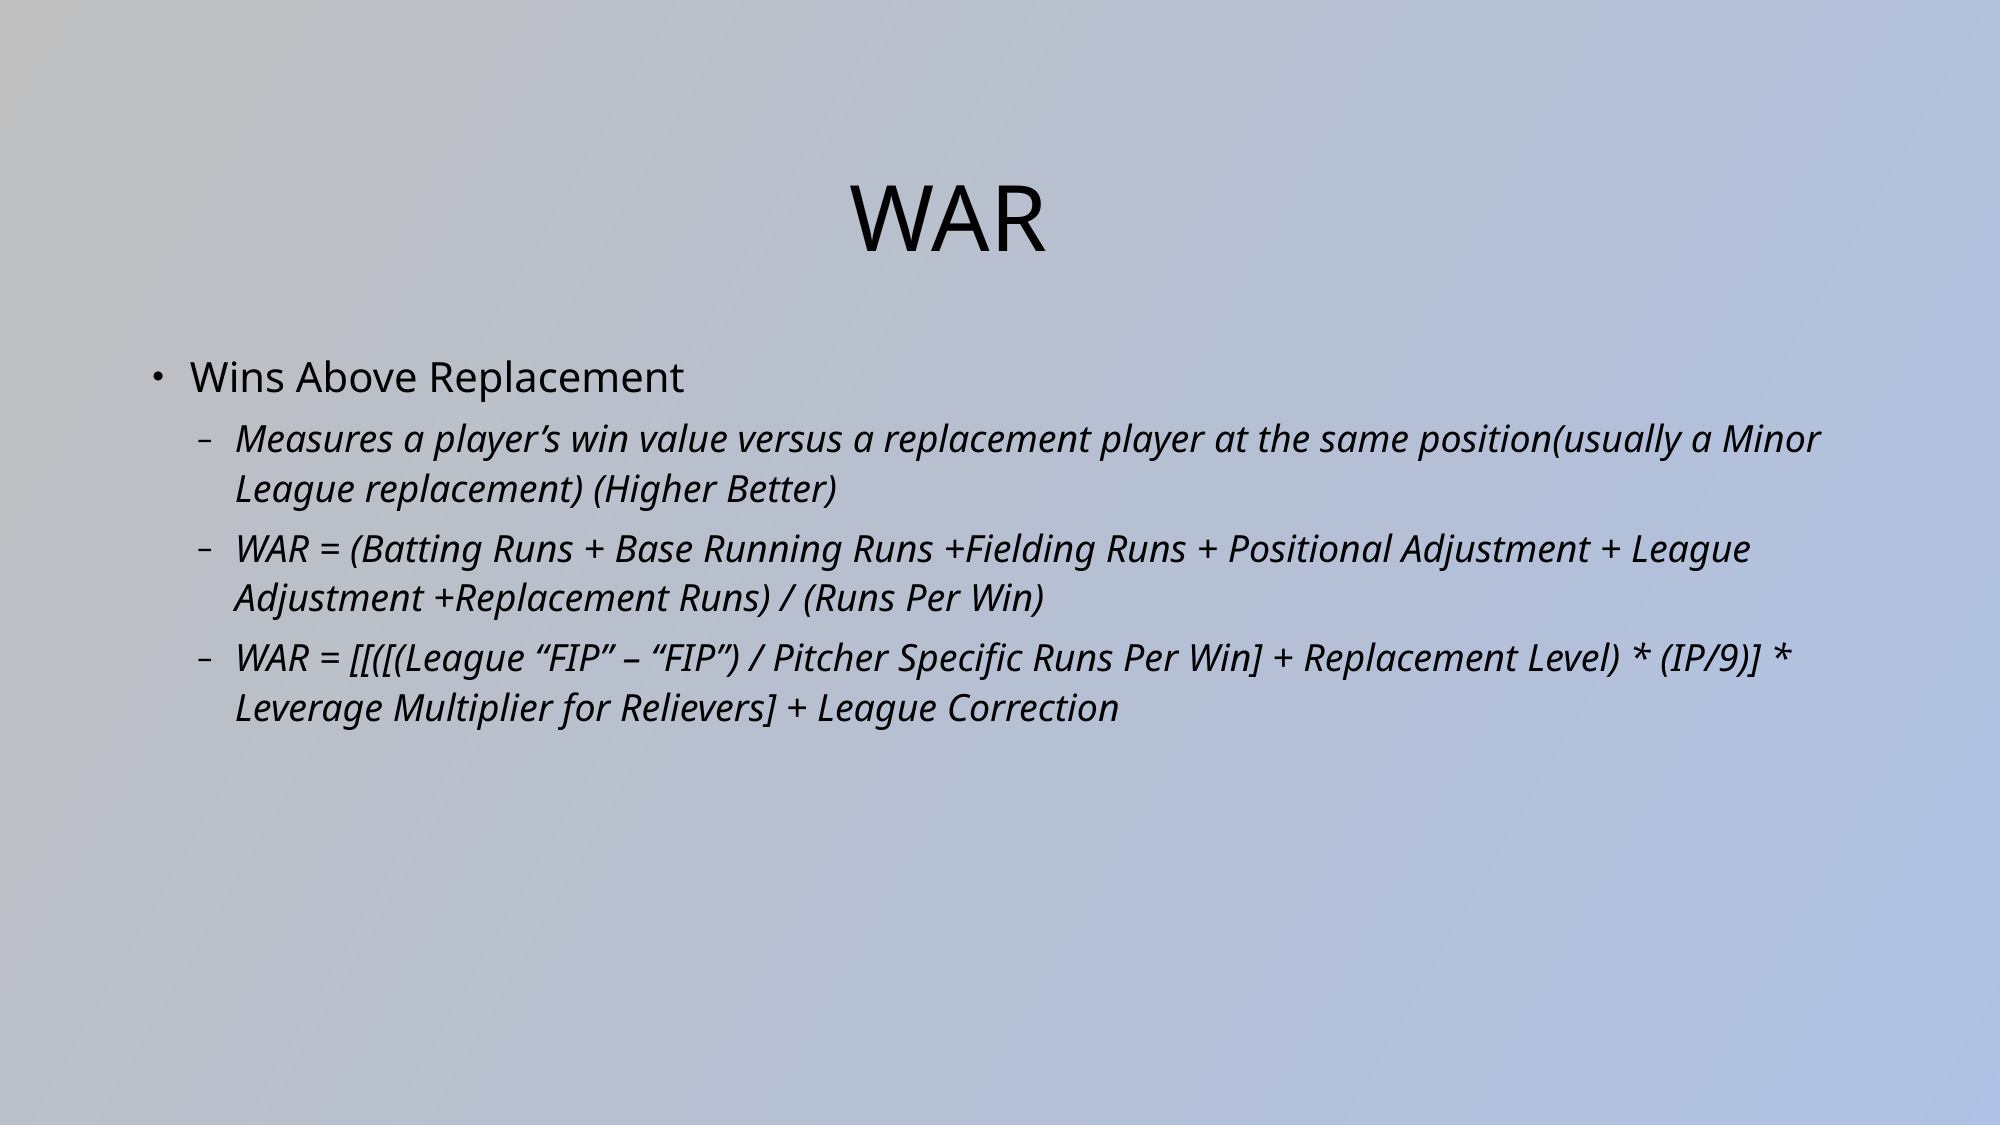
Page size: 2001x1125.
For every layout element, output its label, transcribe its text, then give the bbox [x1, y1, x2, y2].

title WAR [137, 95, 1863, 280]
list Wins Above Replacement Measures a player’s win value versus a replacement player at the same position(usually a Minor League replacement) (Higher Better) WAR = (Batting Runs + Base Running Runs +Fielding Runs + Positional Adjustment + League Adjustment +Replacement Runs) / (Runs Per Win) WAR = [[([(League “FIP” – “FIP”) / Pitcher Specific Runs Per Win] + Replacement Level) * (IP/9)] * Leverage Multiplier for Relievers] + League Correction [137, 338, 1863, 1014]
